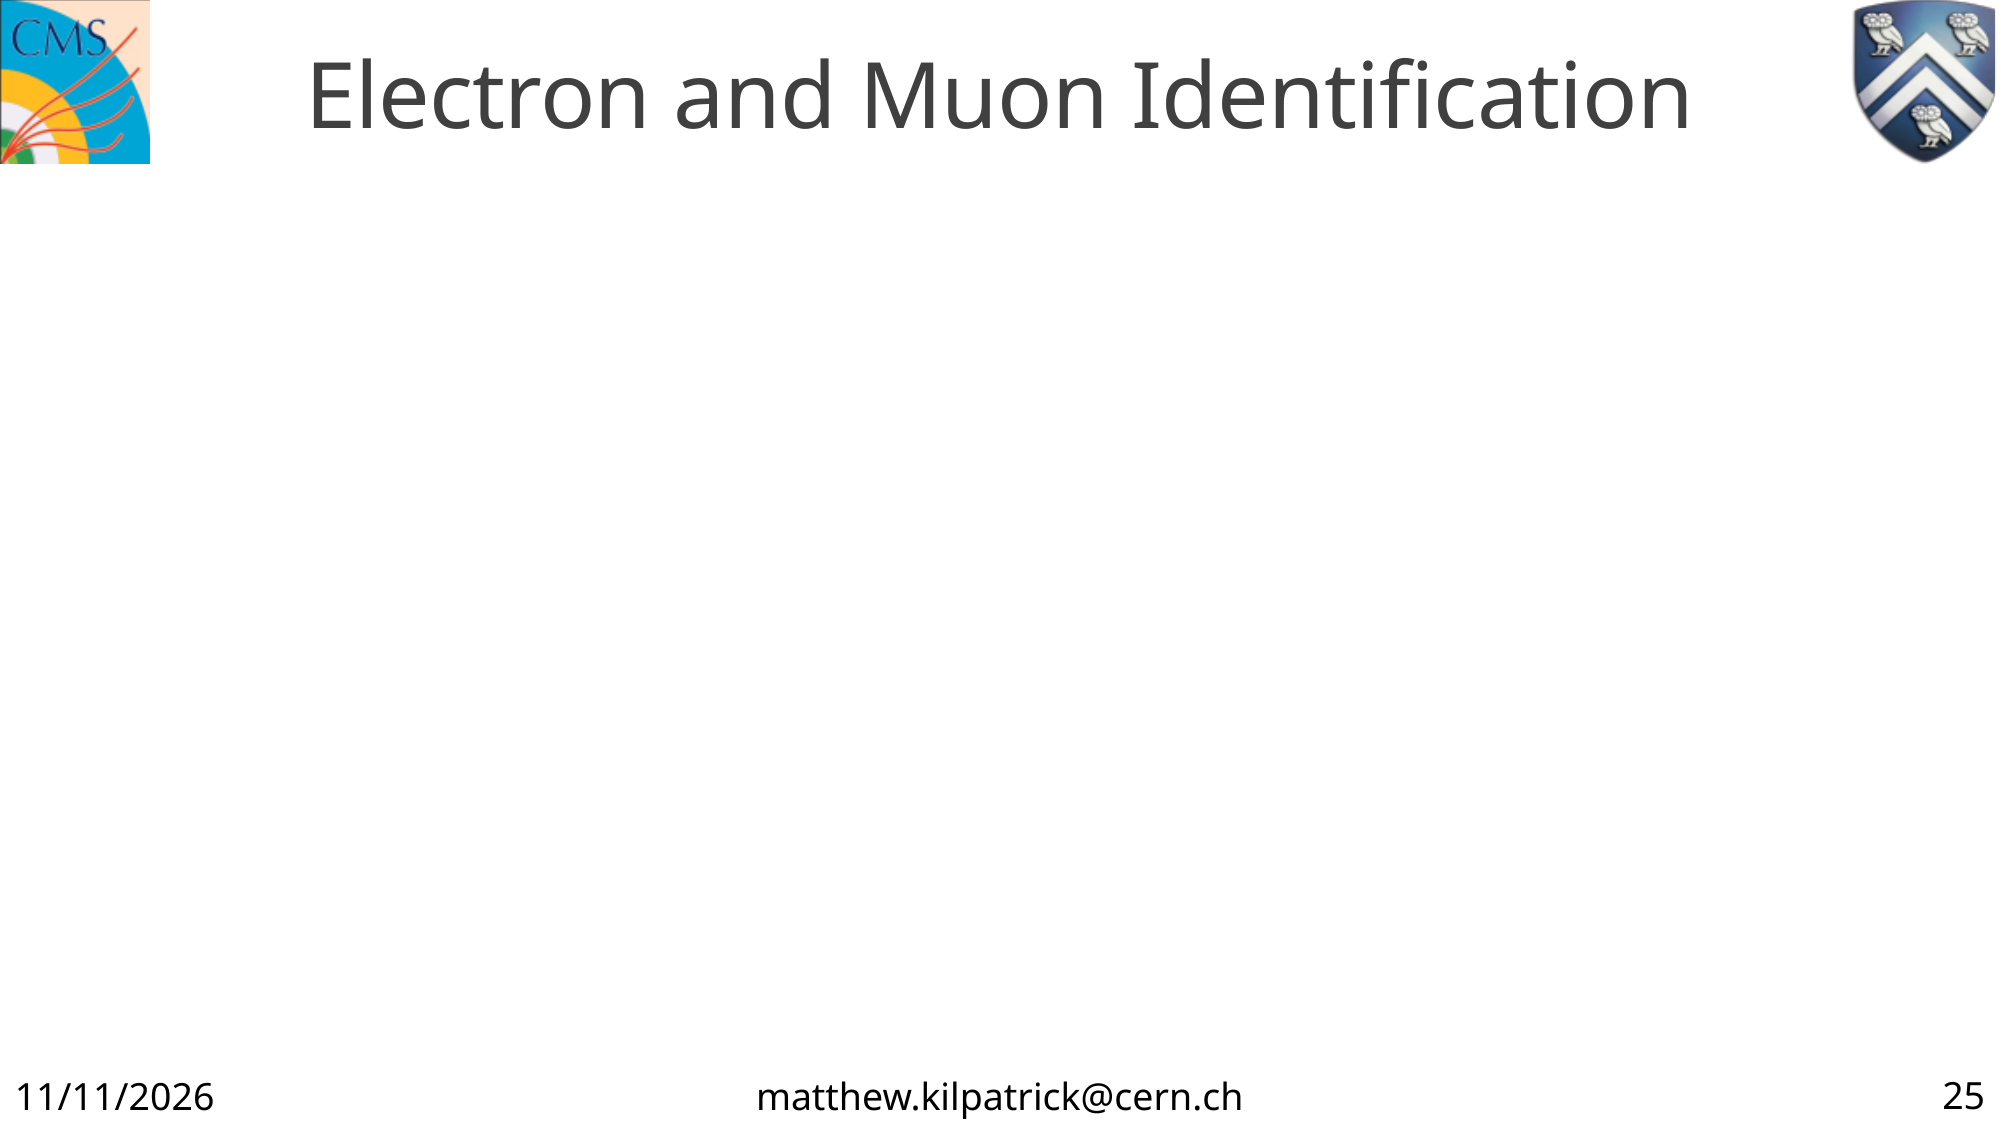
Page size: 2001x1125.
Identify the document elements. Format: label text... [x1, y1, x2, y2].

footer matthew.kilpatrick@cern.ch [439, 1065, 1561, 1125]
slide_number 25 [1784, 1064, 2000, 1125]
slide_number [0, 1065, 257, 1125]
title Electron and Muon Identification [137, 33, 1863, 168]
